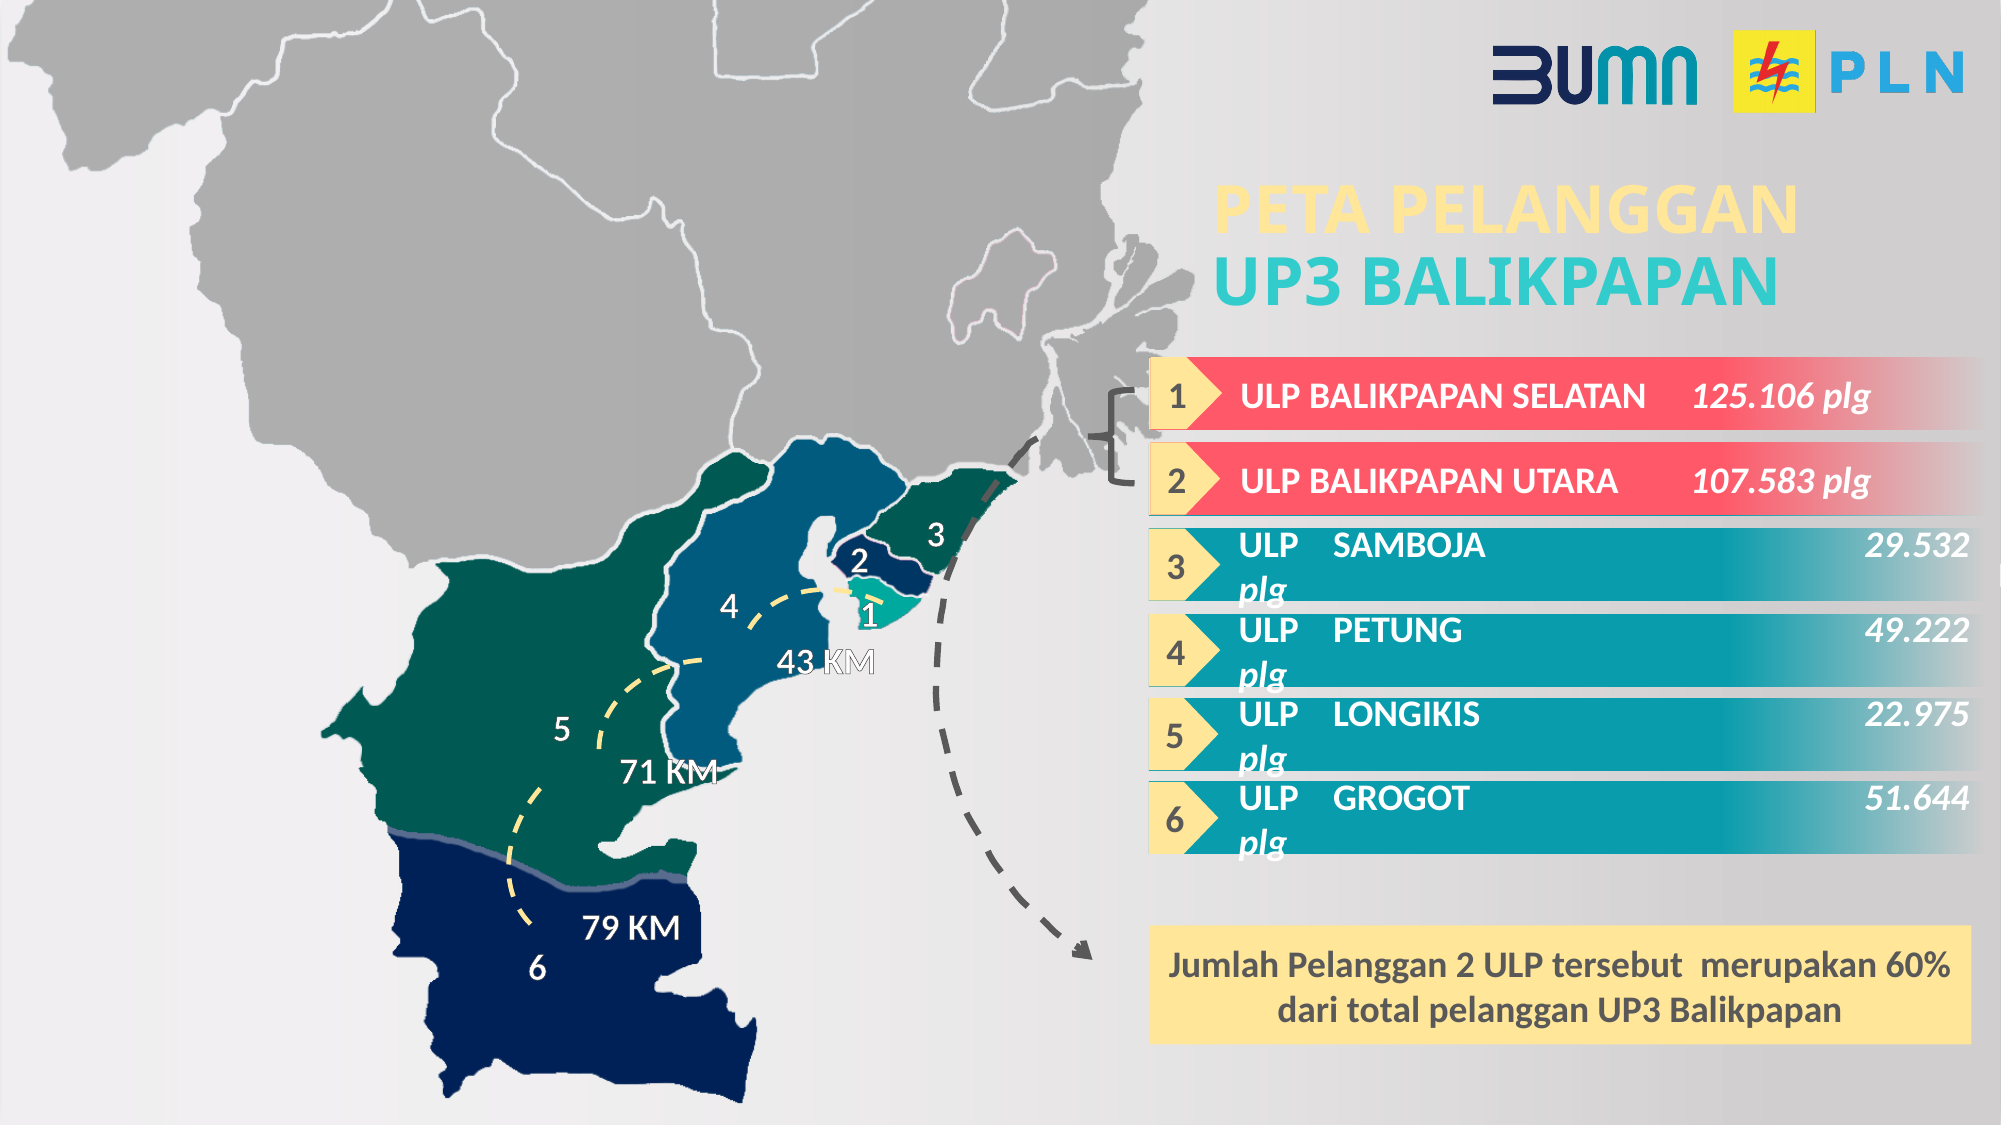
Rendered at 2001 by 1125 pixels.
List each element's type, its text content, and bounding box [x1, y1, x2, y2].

text_box ULP SAMBOJA 29.532 plg [1438, 528, 1985, 602]
text_box [1438, 387, 2000, 1125]
picture [1732, 30, 1963, 113]
picture [0, 0, 1438, 1125]
text_box [1438, 0, 2000, 168]
picture [1474, 31, 1713, 117]
text_box ULP PETUNG 49.222 plg [1438, 613, 1985, 687]
text_box ULP GROGOT 51.644 plg [1438, 781, 1985, 855]
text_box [1150, 356, 1986, 515]
text_box Jumlah Pelanggan 2 ULP tersebut merupakan 60% dari total pelanggan UP3 Balikpapan [1438, 924, 1972, 1045]
text_box ULP LONGIKIS 22.975 plg [1438, 697, 1985, 771]
text_box PETA PELANGGAN UP3 BALIKPAPAN [1438, 168, 2000, 387]
